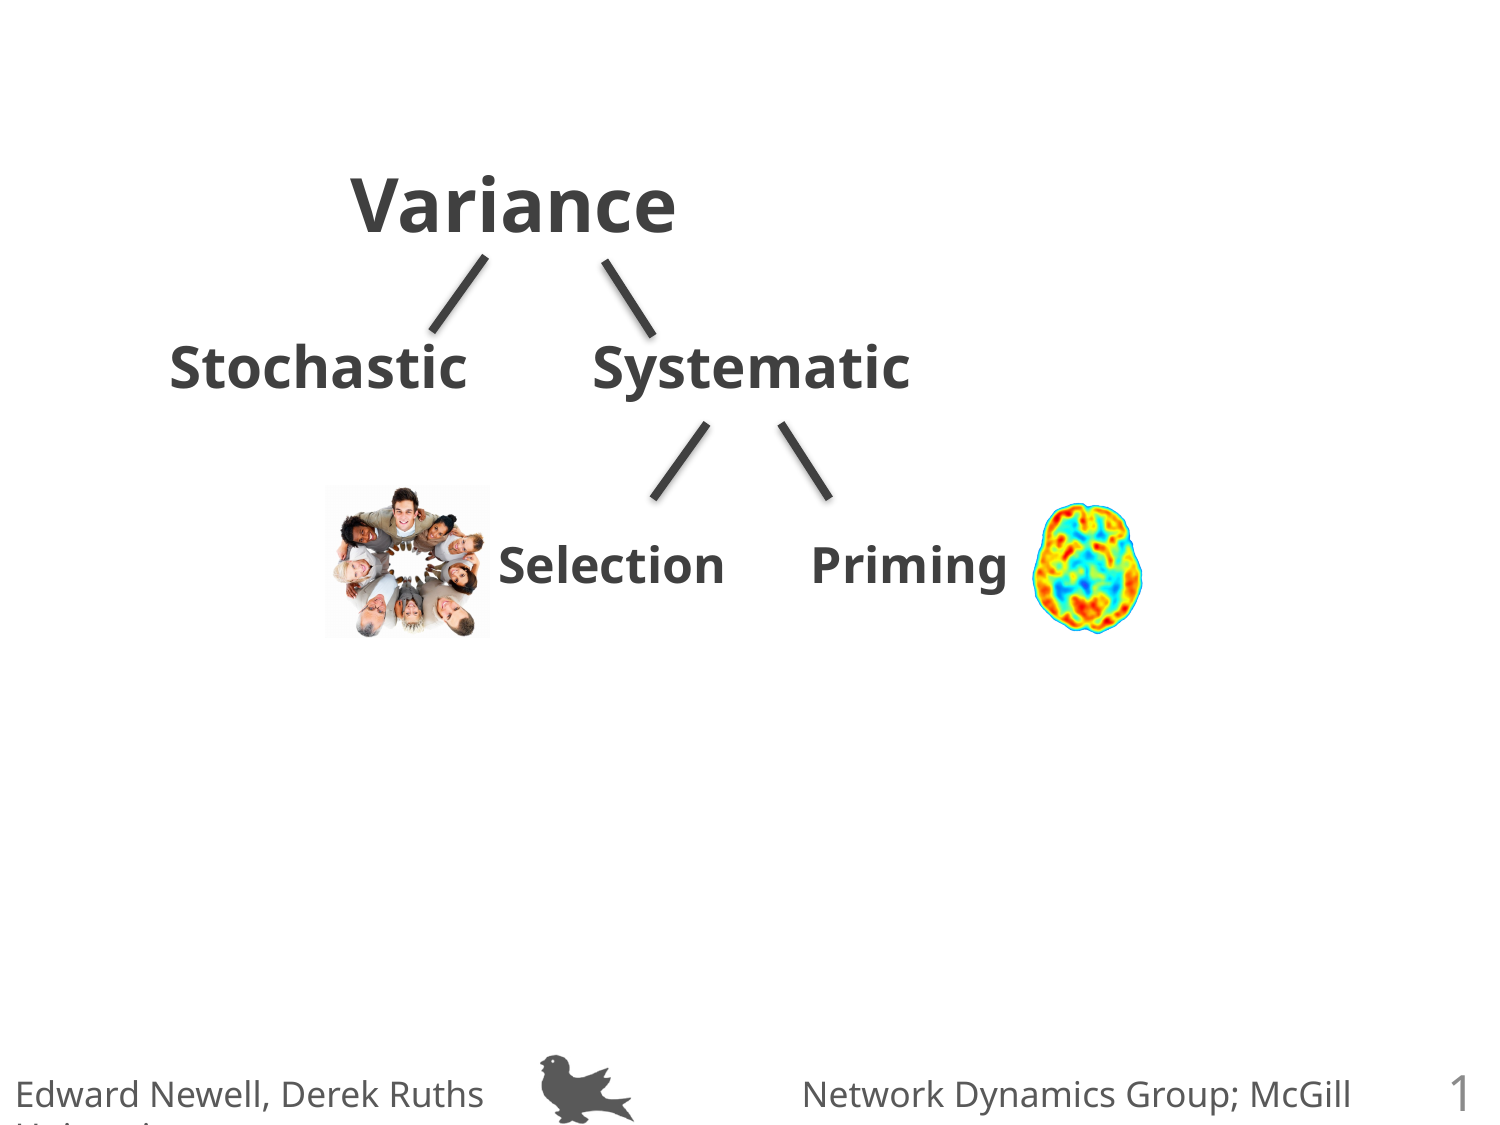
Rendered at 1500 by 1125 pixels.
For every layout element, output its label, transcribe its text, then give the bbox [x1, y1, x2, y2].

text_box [652, 423, 708, 499]
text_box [431, 255, 486, 332]
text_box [604, 260, 654, 337]
text_box Variance [335, 150, 761, 255]
text_box Systematic [577, 322, 985, 408]
text_box Selection [493, 526, 761, 601]
text_box Priming [795, 526, 995, 601]
slide_number 10 [1432, 1065, 1500, 1125]
text_box hpu output [532, 1045, 643, 1125]
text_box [780, 423, 830, 499]
picture [324, 485, 490, 639]
picture [1000, 475, 1175, 658]
text_box Stochastic [154, 322, 514, 408]
